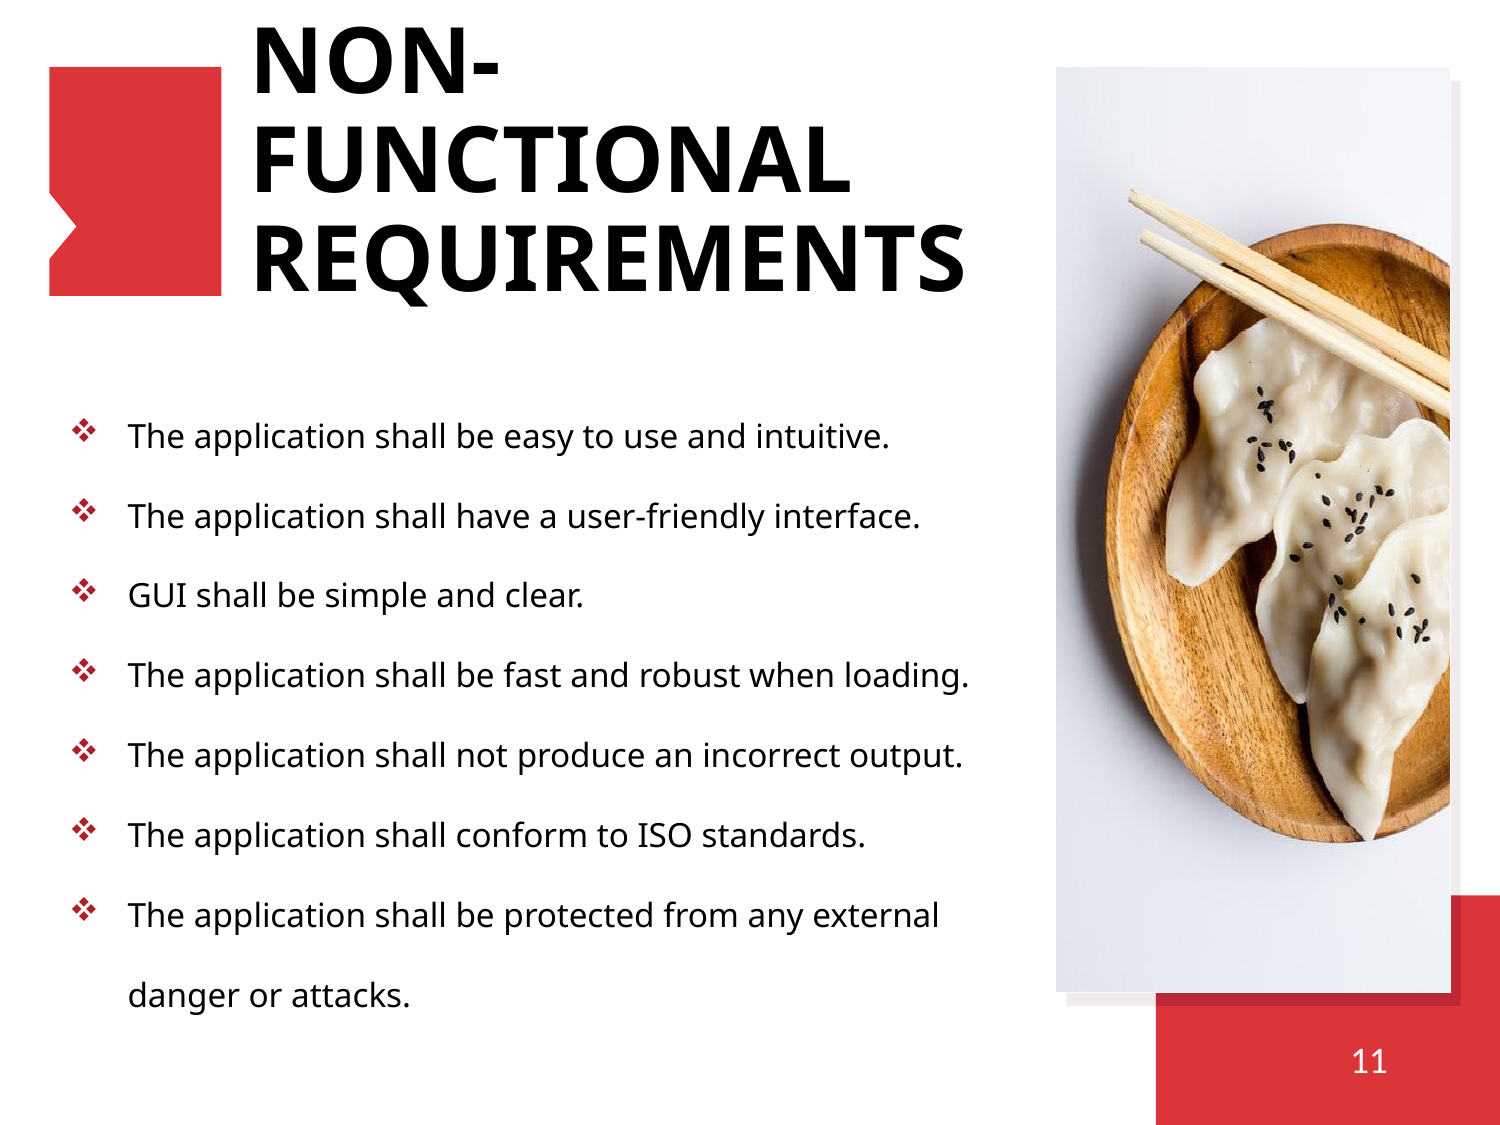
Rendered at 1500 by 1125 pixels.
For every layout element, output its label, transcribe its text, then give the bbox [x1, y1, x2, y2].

title NON- FUNCTIONAL REQUIREMENTS [249, 224, 1055, 312]
list The application shall be easy to use and intuitive. The application shall have a user-friendly interface. GUI shall be simple and clear. The application shall be fast and robust when loading. The application shall not produce an incorrect output. The application shall conform to ISO standards. The application shall be protected from any external danger or attacks. [37, 375, 1013, 1021]
slide_number 11 [1350, 992, 1450, 1125]
picture [1055, 66, 1450, 992]
